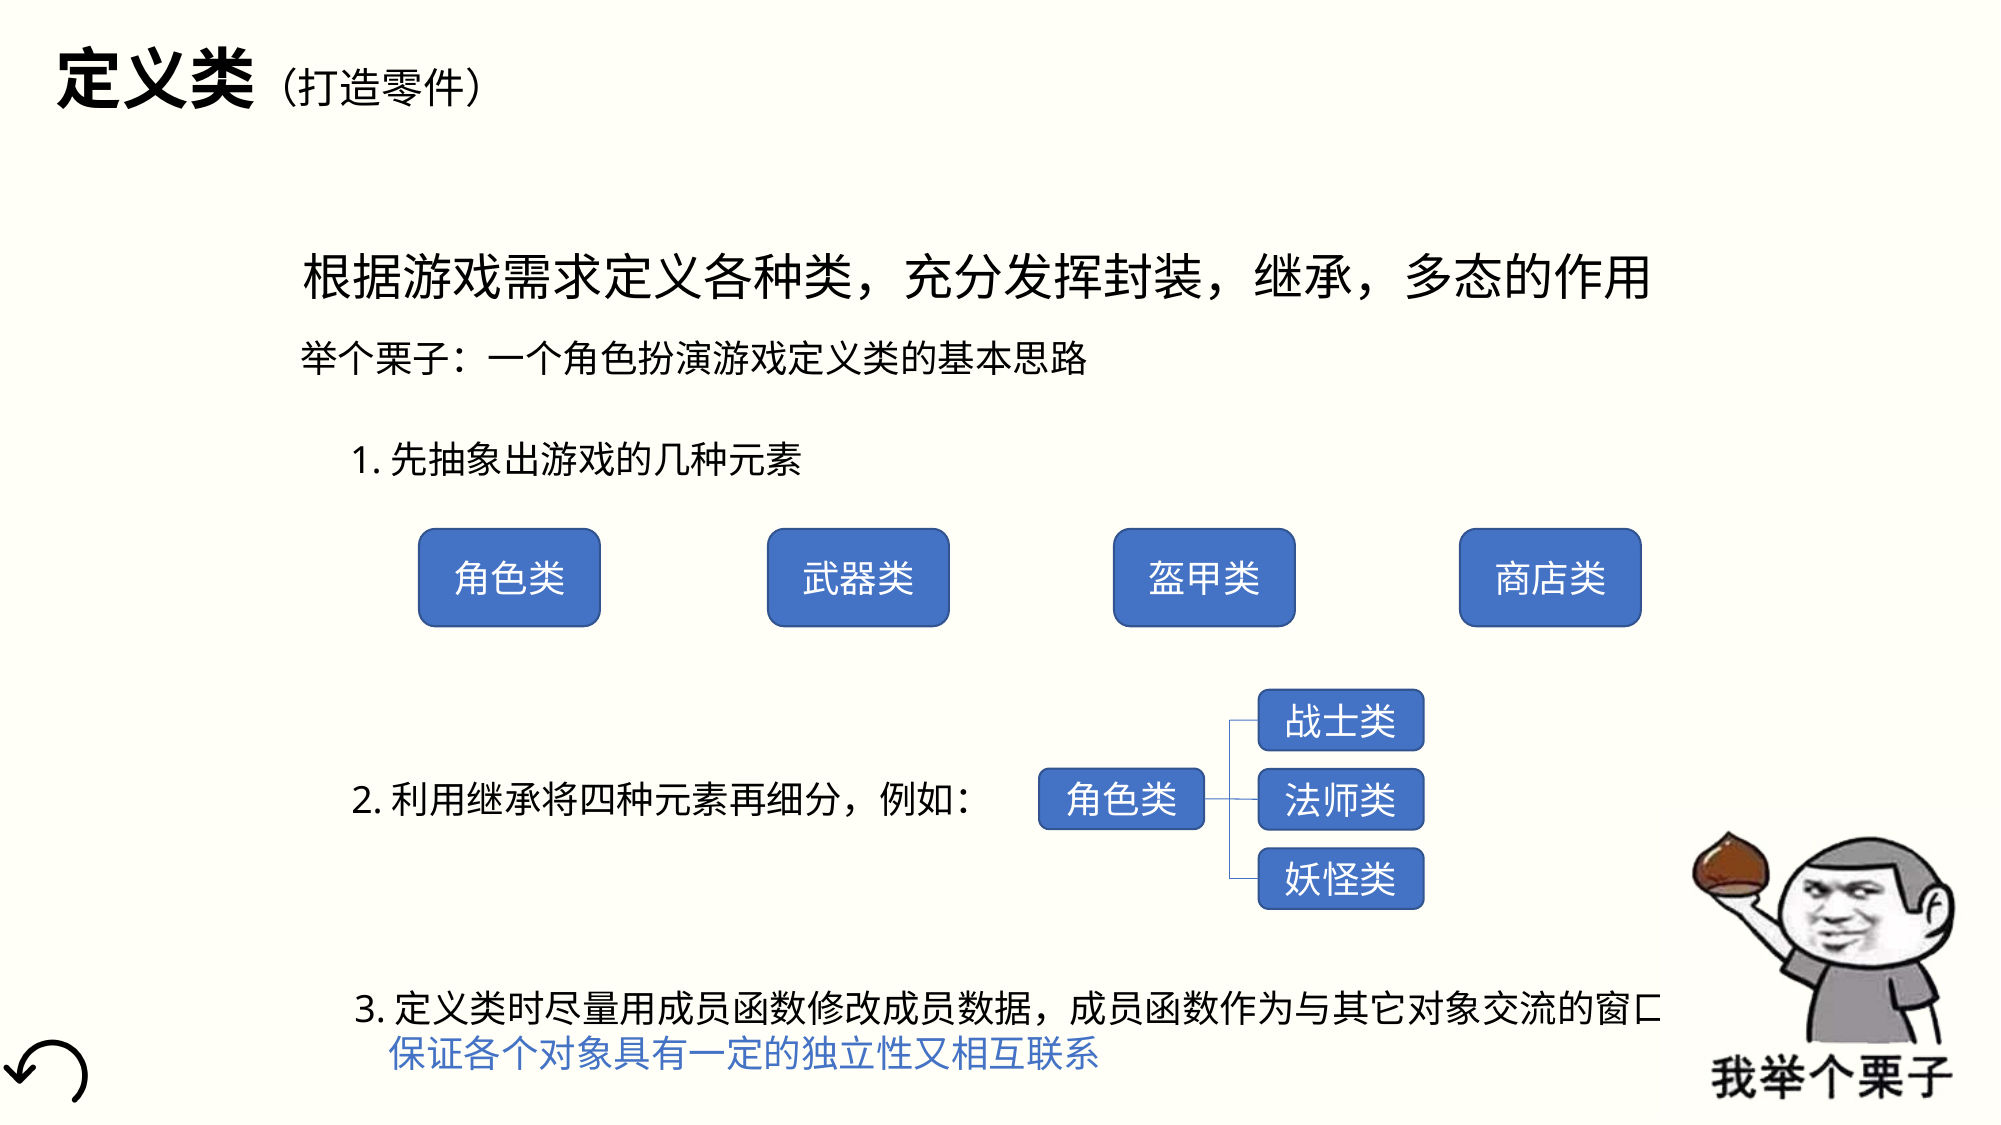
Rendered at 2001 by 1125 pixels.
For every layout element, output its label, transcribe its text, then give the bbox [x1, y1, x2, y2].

text_box 2.利用继承将四种元素再细分，例如： [336, 768, 1007, 829]
text_box 角色类 [1038, 767, 1206, 831]
text_box 法师类 [1257, 767, 1425, 831]
text_box 3.定义类时尽量用成员函数修改成员数据，成员函数作为与其它对象交流的窗口 保证各个对象具有一定的独立性又相互联系 [339, 977, 1660, 1082]
text_box 1.先抽象出游戏的几种元素 [335, 428, 818, 488]
picture [0, 1025, 91, 1117]
text_box 商店类 [1458, 527, 1642, 628]
text_box 盔甲类 [1112, 527, 1296, 628]
text_box 举个栗子：一个角色扮演游戏定义类的基本思路 [285, 327, 1103, 388]
text_box 定义类（打造零件） [41, 29, 522, 124]
text_box 战士类 [1257, 688, 1425, 752]
text_box 武器类 [766, 527, 950, 628]
picture [1660, 808, 1999, 1117]
text_box 角色类 [417, 527, 601, 628]
text_box 根据游戏需求定义各种类，充分发挥封装，继承，多态的作用 [288, 238, 1668, 313]
text_box 妖怪类 [1257, 847, 1425, 910]
